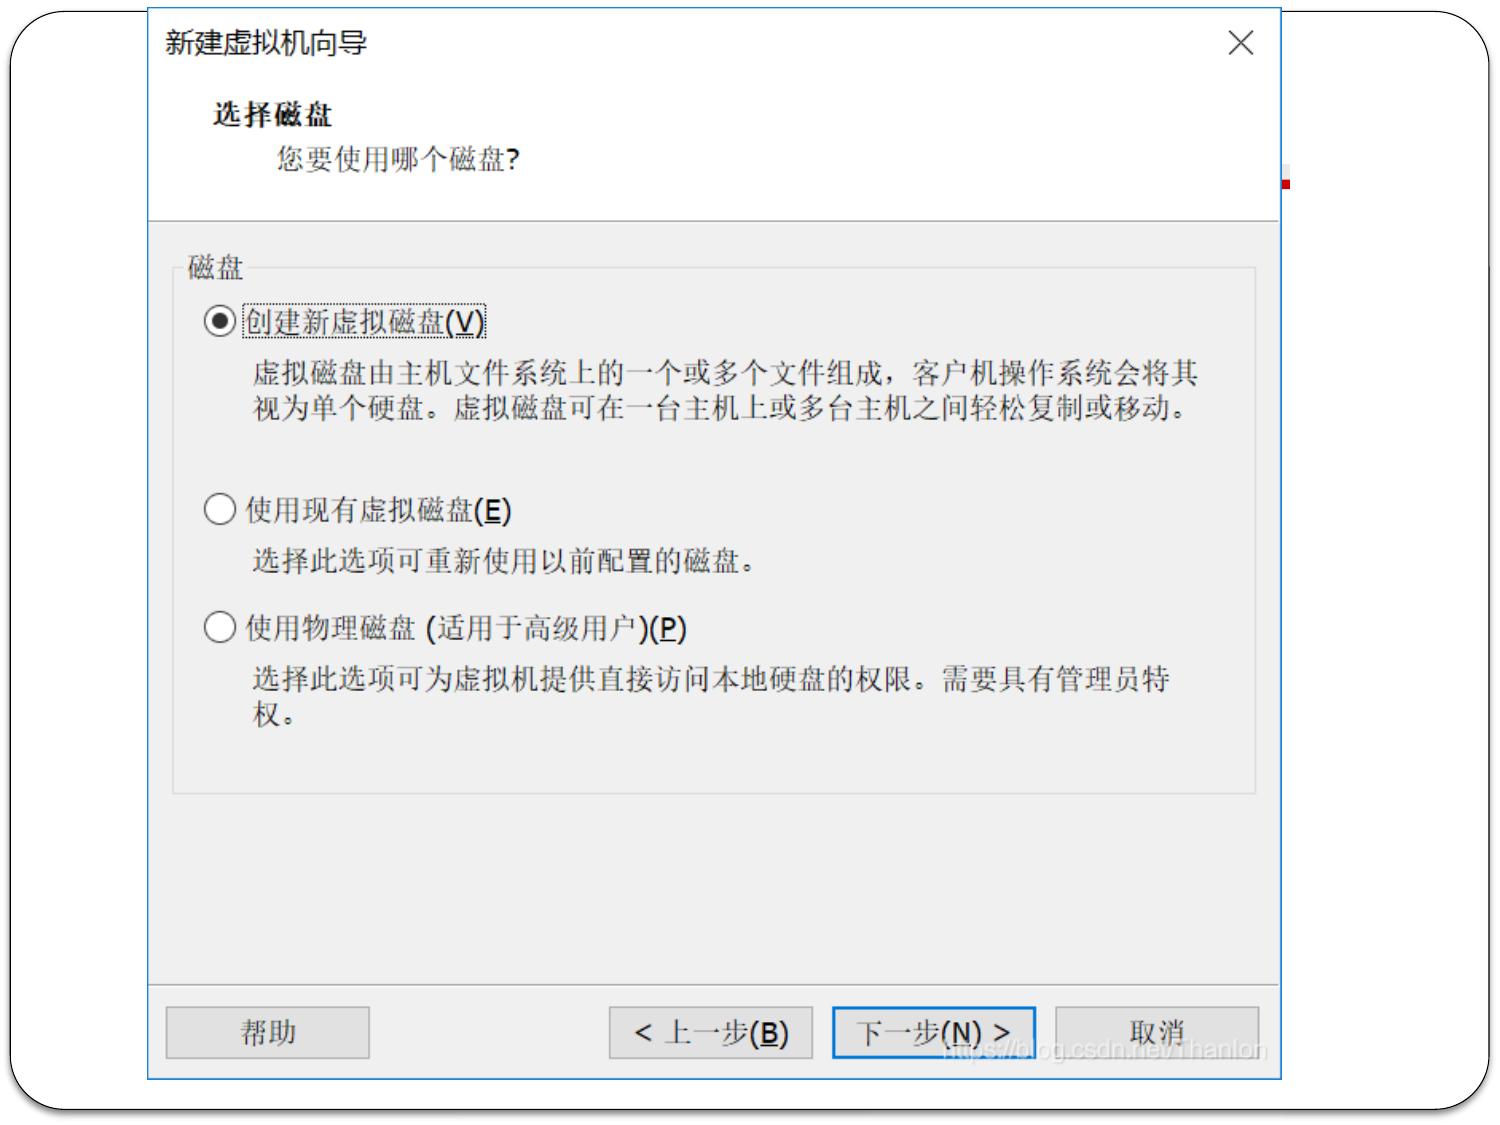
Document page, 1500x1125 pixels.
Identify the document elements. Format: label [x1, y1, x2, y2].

picture [147, 6, 1282, 1080]
